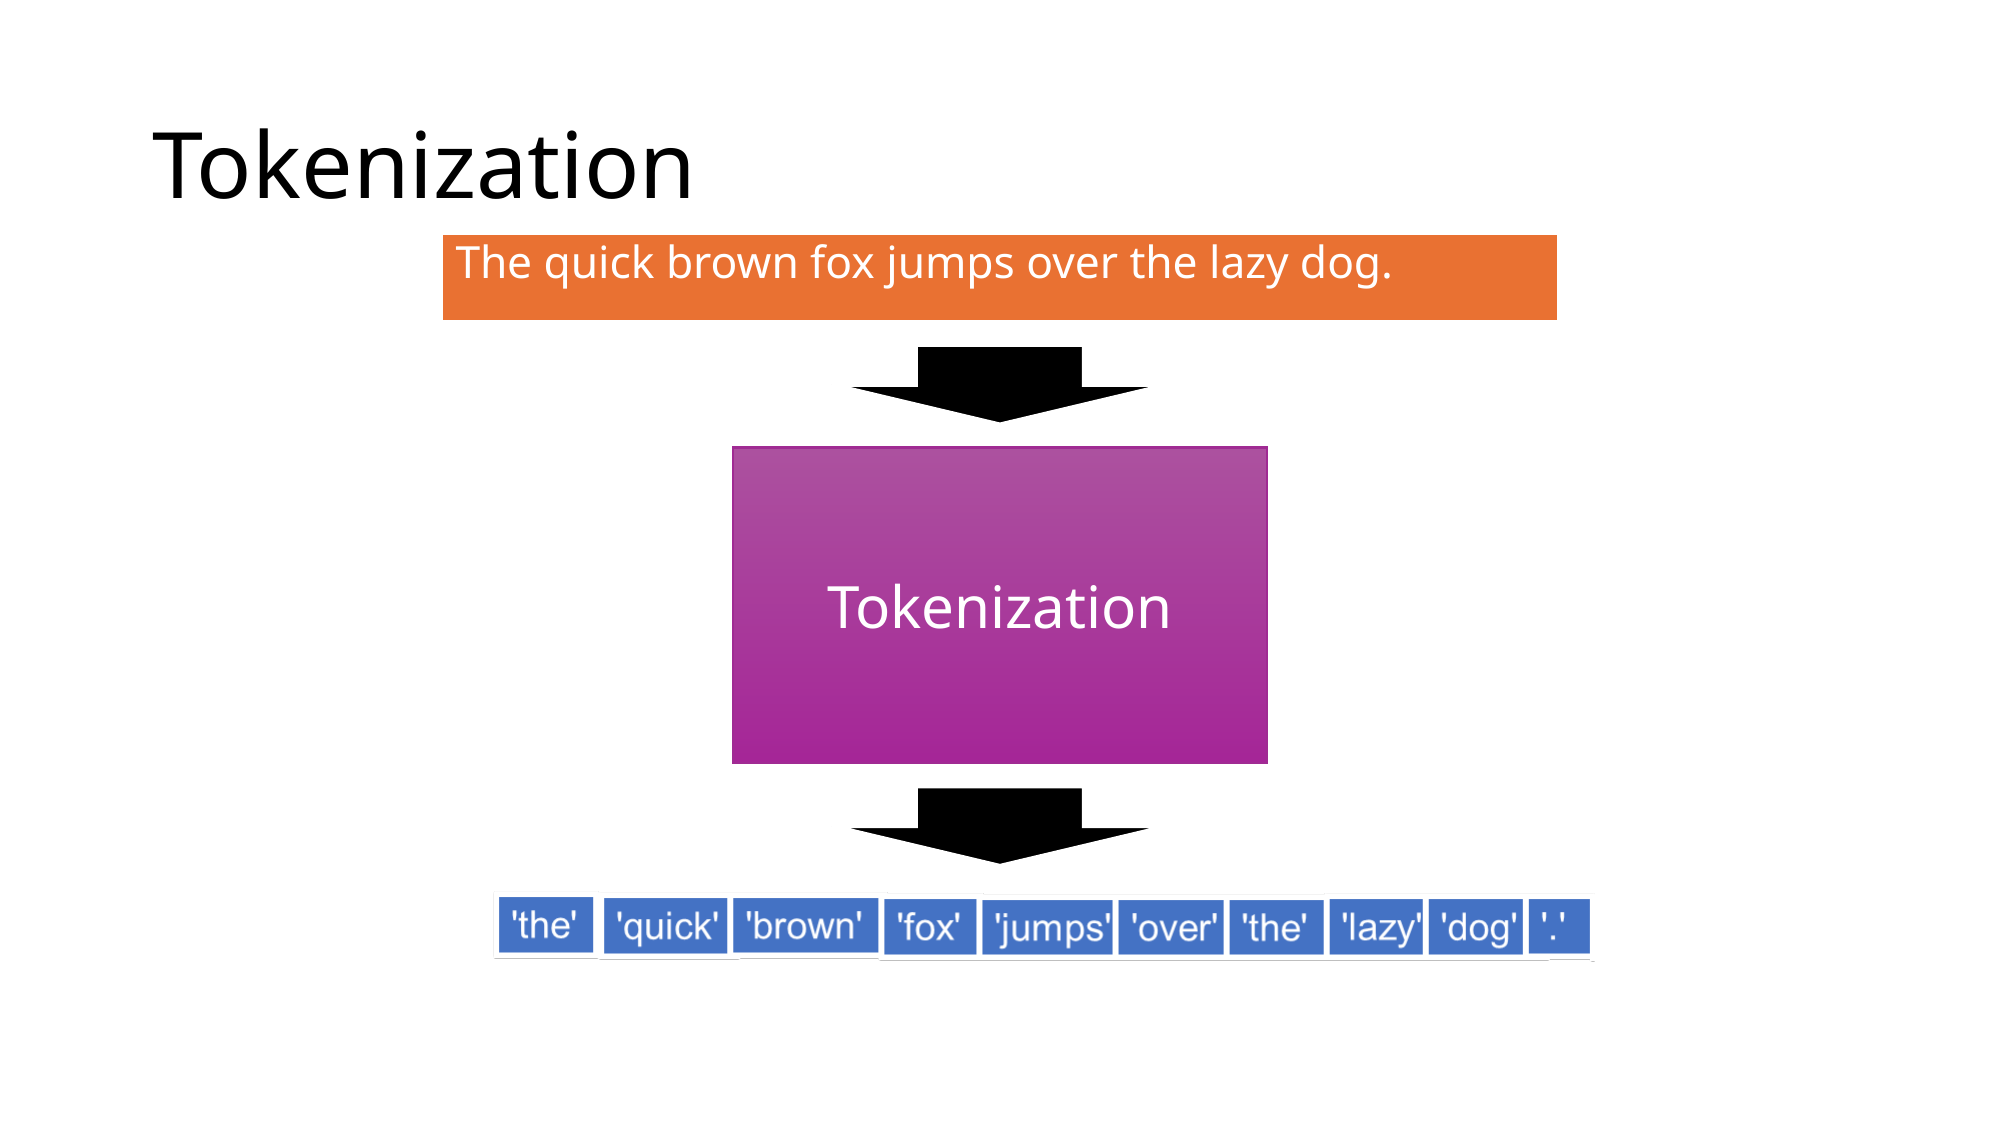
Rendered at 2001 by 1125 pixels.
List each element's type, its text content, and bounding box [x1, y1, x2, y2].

text_box The quick brown fox jumps over the lazy dog. [439, 231, 1561, 324]
text_box Tokenization [732, 446, 1268, 764]
text_box [831, 342, 1169, 427]
picture [492, 887, 1596, 1018]
text_box [831, 784, 1169, 869]
title Tokenization [137, 59, 1863, 278]
